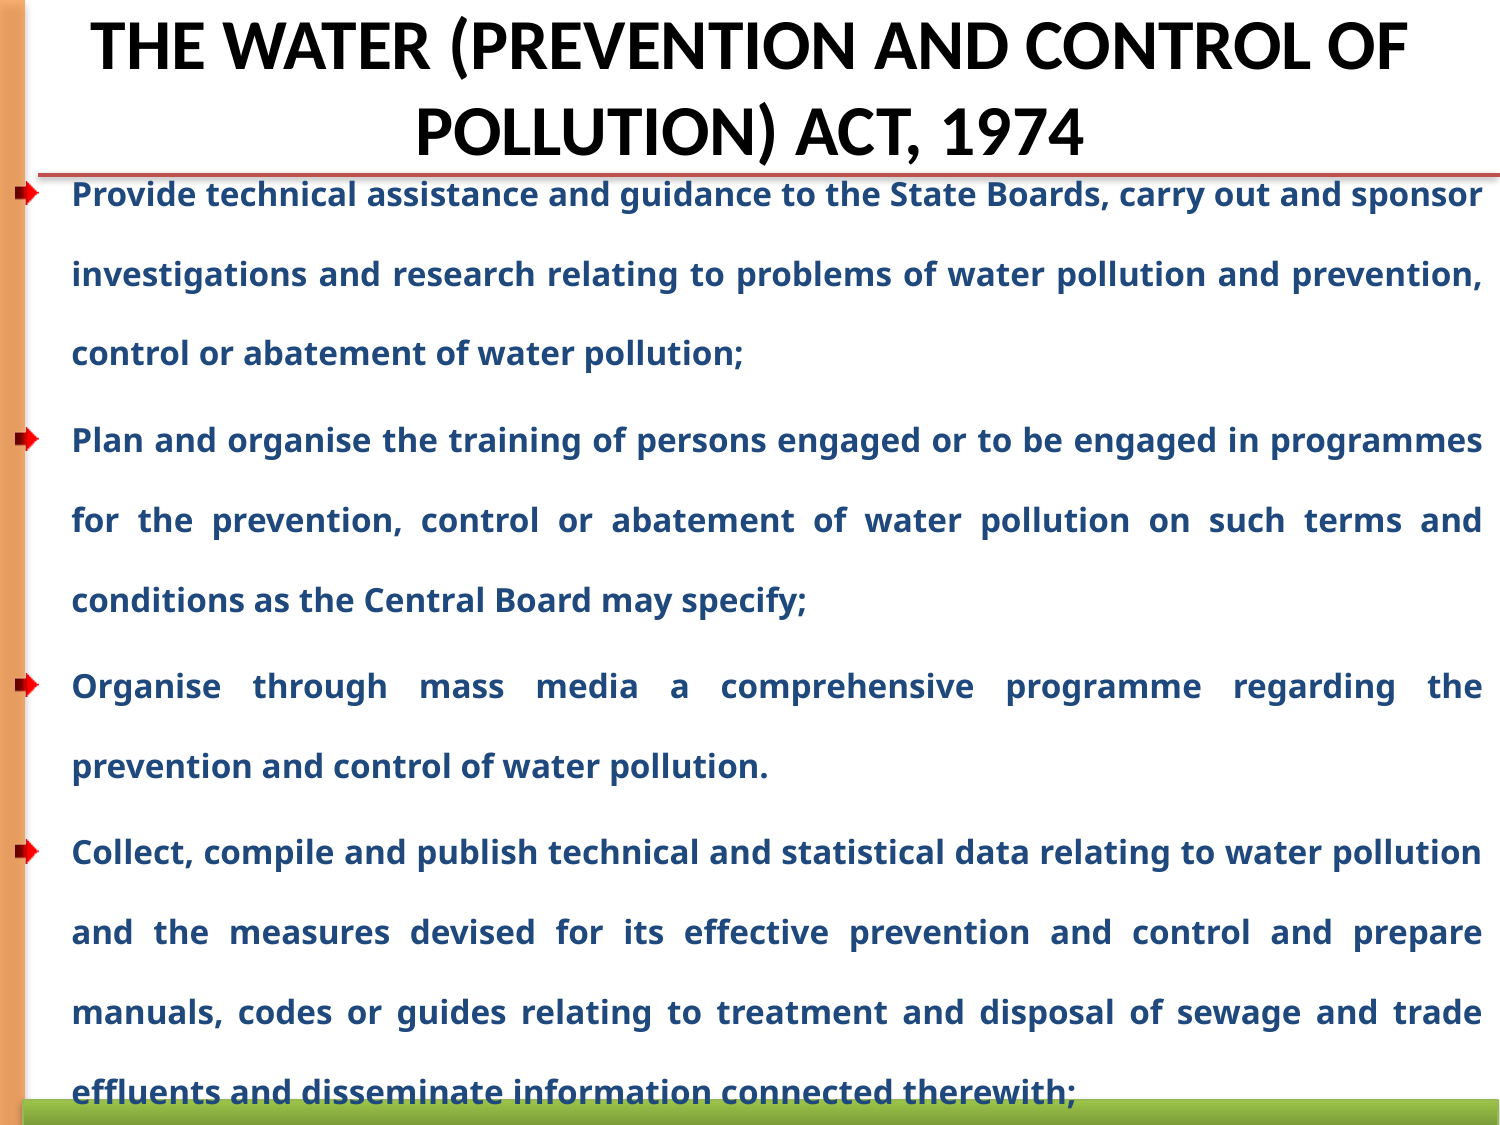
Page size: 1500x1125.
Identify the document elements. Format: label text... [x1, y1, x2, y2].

picture [15, 181, 39, 205]
picture [15, 427, 39, 451]
picture [15, 839, 39, 864]
list Provide technical assistance and guidance to the State Boards, carry out and sponsor investigations and research relating to problems of water pollution and prevention, control or abatement of water pollution; Plan and organise the training of persons engaged or to be engaged in programmes for the prevention, control or abatement of water pollution on such terms and conditions as the Central Board may specify; Organise through mass media a comprehensive programme regarding the prevention and control of water pollution. Collect, compile and publish technical and statistical data relating to water pollution and the measures devised for its effective prevention and control and prepare manuals, codes or guides relating to treatment and disposal of sewage and trade effluents and disseminate information connected therewith; [0, 125, 1500, 1000]
title THE WATER (PREVENTION AND CONTROL OF POLLUTION) ACT, 1974 [75, 0, 1425, 125]
picture [15, 673, 39, 697]
